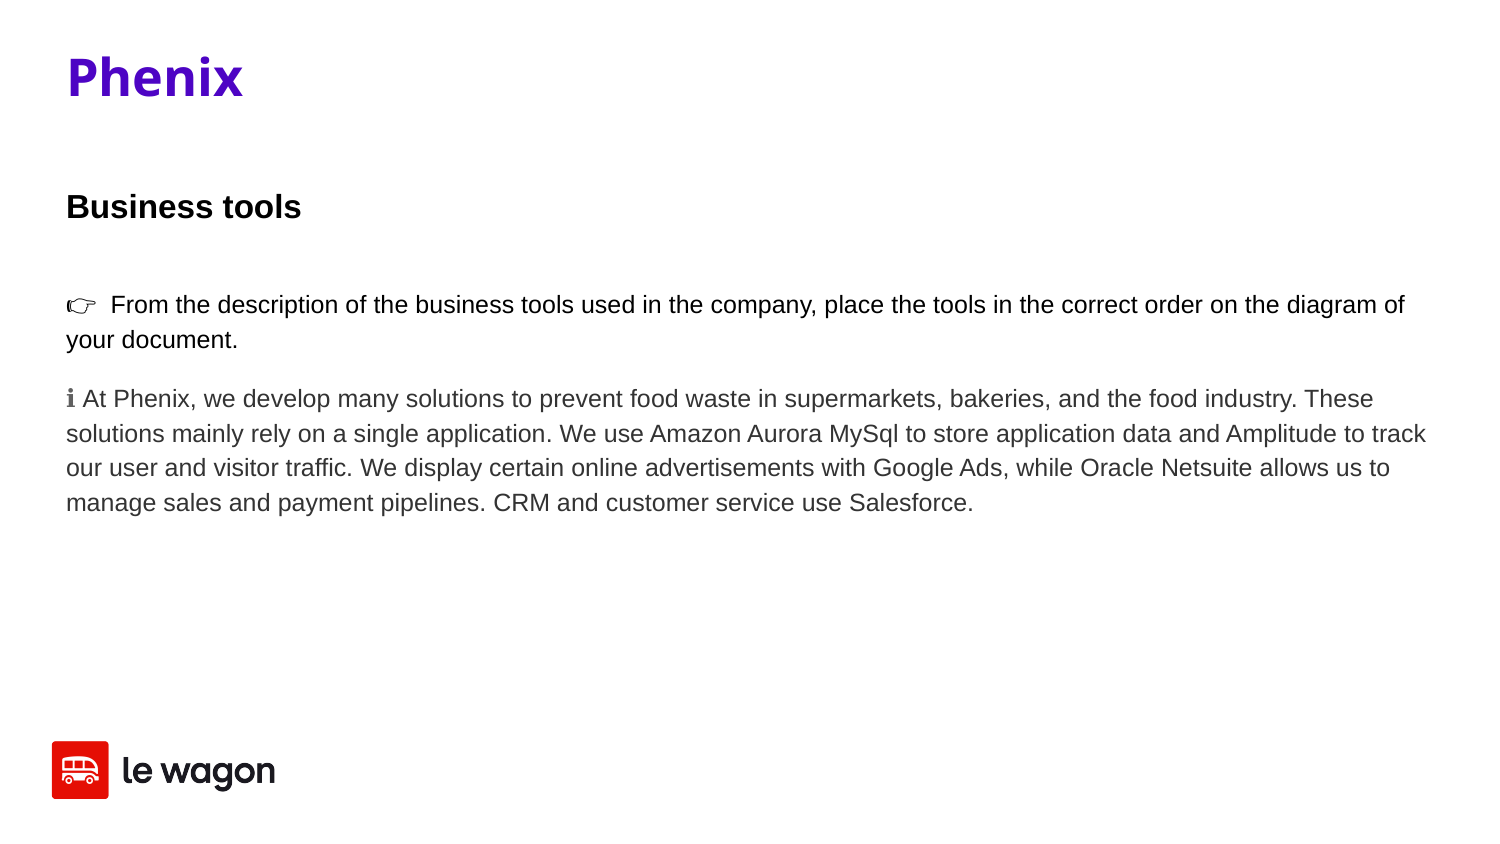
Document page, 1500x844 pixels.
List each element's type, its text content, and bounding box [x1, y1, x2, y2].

picture [51, 740, 275, 800]
title Phenix [51, 29, 1449, 124]
list Business tools 👉🏽 From the description of the business tools used in the company, place the tools in the correct order on the diagram of your document. ℹ️ At Phenix, we develop many solutions to prevent food waste in supermarkets, bakeries, and the food industry. These solutions mainly rely on a single application. We use Amazon Aurora MySql to store application data and Amplitude to track our user and visitor traffic. We display certain online advertisements with Google Ads, while Oracle Netsuite allows us to manage sales and payment pipelines. CRM and customer service use Salesforce. [51, 164, 1449, 725]
